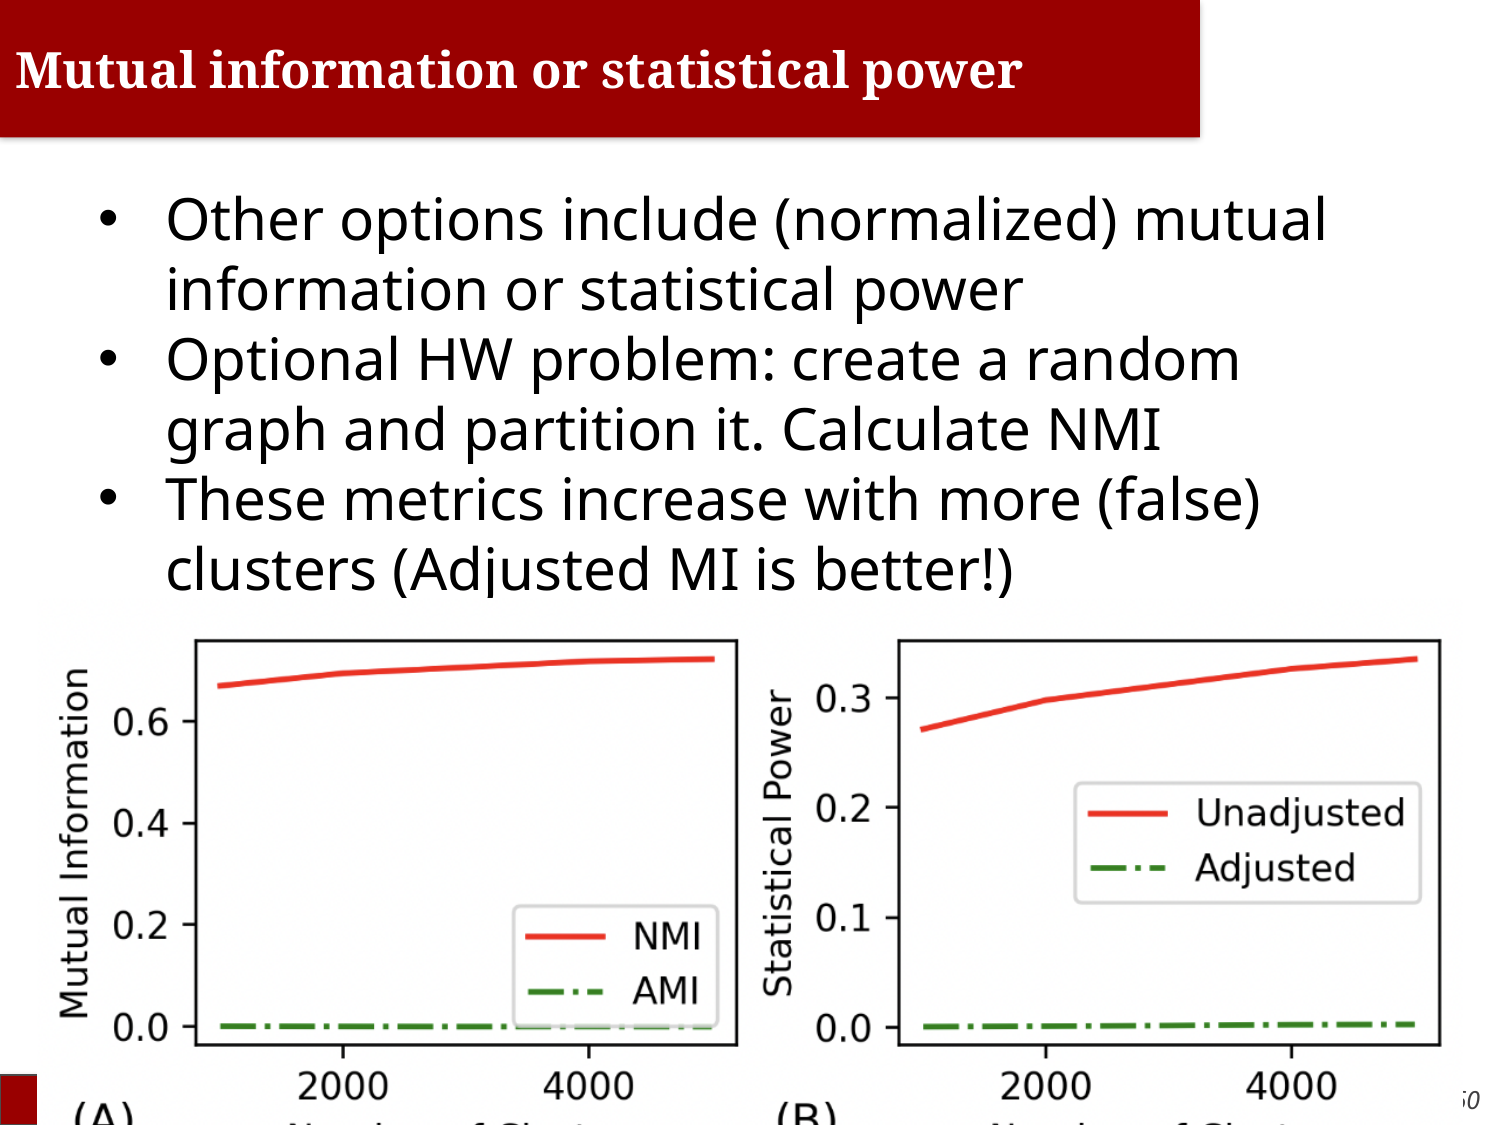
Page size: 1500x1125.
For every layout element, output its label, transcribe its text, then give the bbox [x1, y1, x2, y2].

list Other options include (normalized) mutual information or statistical power Optional HW problem: create a random graph and partition it. Calculate NMI These metrics increase with more (false) clusters (Adjusted MI is better!) [75, 174, 1425, 596]
title Mutual information or statistical power [0, 0, 1200, 138]
picture [37, 597, 1463, 1125]
